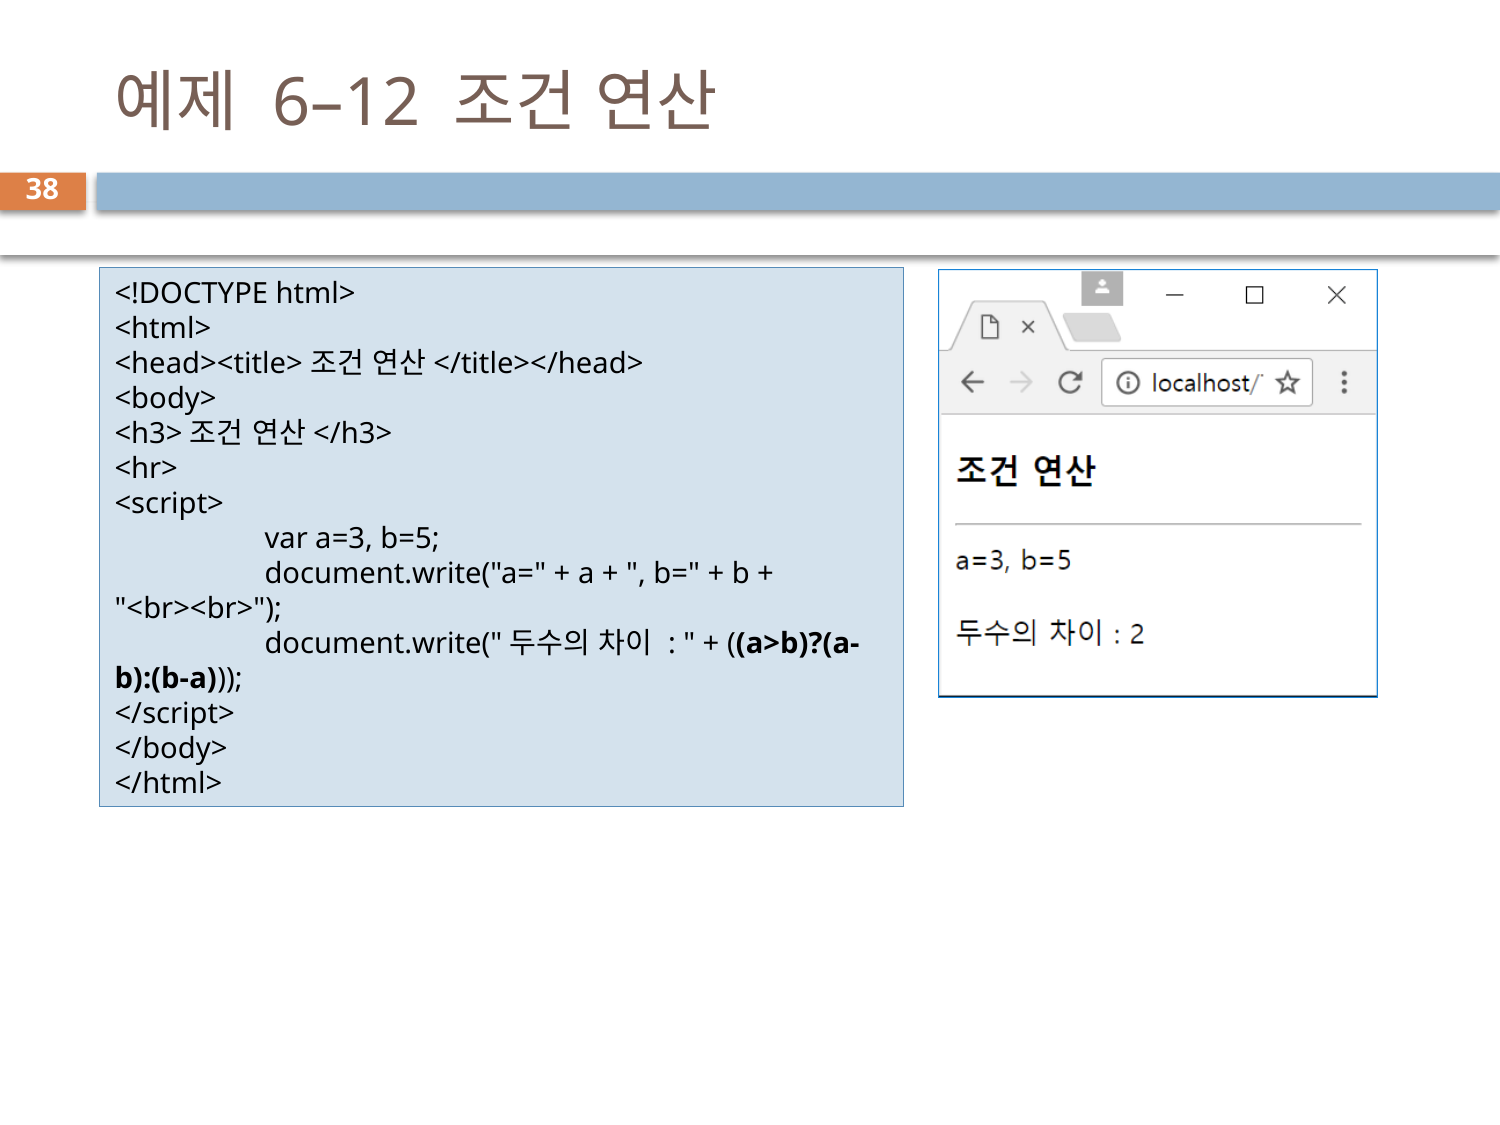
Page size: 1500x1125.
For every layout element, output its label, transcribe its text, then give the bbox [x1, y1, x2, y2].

slide_number 38 [0, 170, 87, 211]
picture [938, 269, 1378, 699]
text_box <!DOCTYPE html> <html> <head><title>조건 연산</title></head> <body> <h3>조건 연산</h3> <hr> <script> var a=3, b=5; document.write("a=" + a + ", b=" + b + "<br><br>"); document.write("두수의 차이 : " + ((a>b)?(a-b):(b-a))); </script> </body> </html> [99, 267, 904, 807]
title 예제 6–12 조건 연산 [99, 37, 1438, 161]
